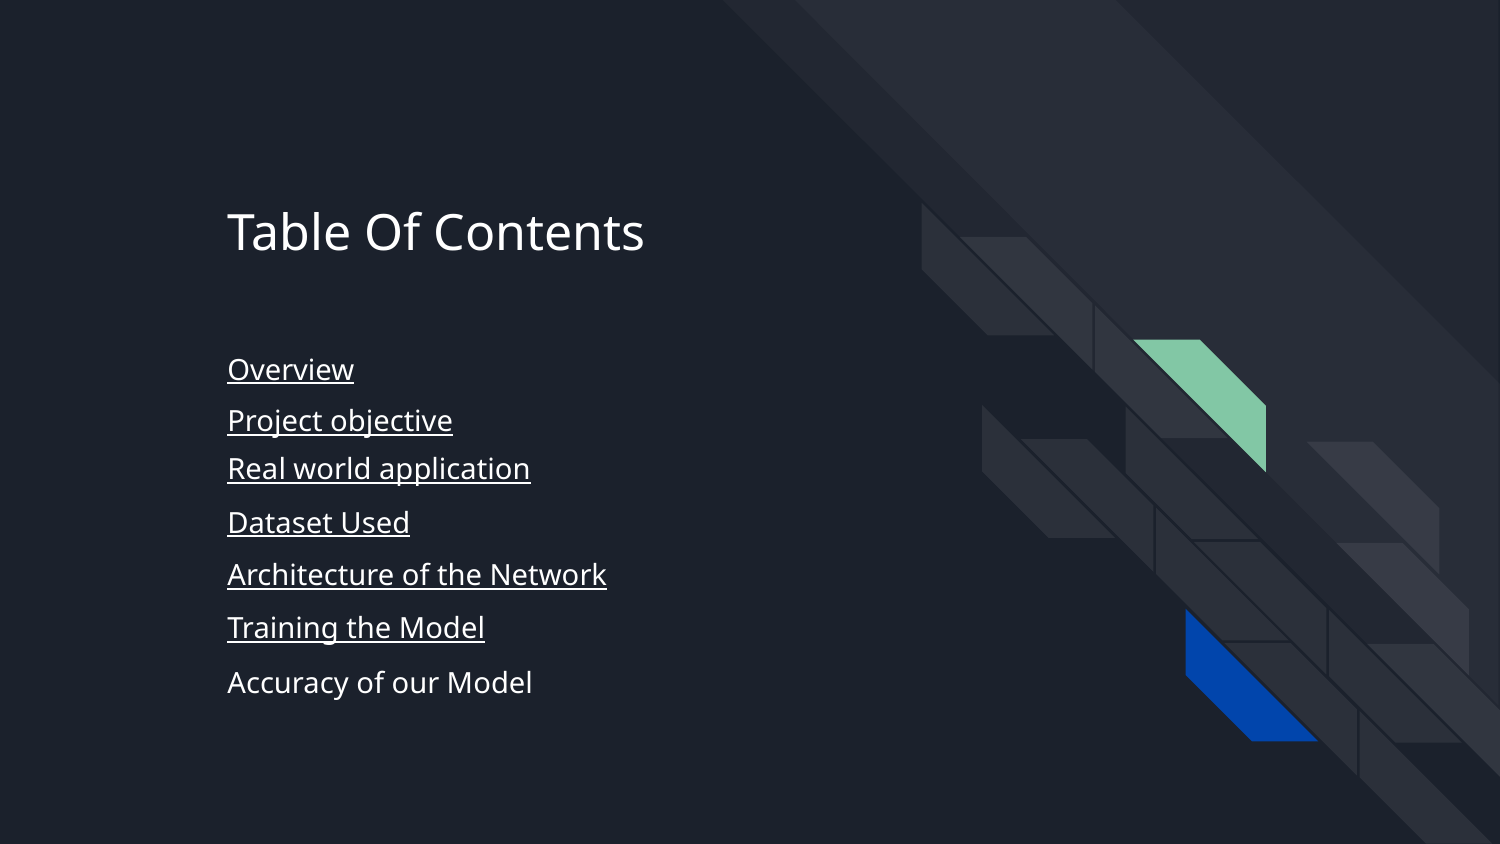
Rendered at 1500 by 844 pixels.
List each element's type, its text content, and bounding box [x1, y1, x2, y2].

text_box Training the Model [212, 603, 708, 655]
text_box Architecture of the Network [212, 549, 708, 603]
text_box Project objective [212, 395, 708, 443]
text_box Overview [212, 344, 708, 395]
title Table Of Contents [212, 185, 1368, 266]
text_box Accuracy of our Model [212, 655, 708, 709]
text_box Dataset Used [212, 498, 708, 549]
text_box Real world application [212, 443, 708, 498]
